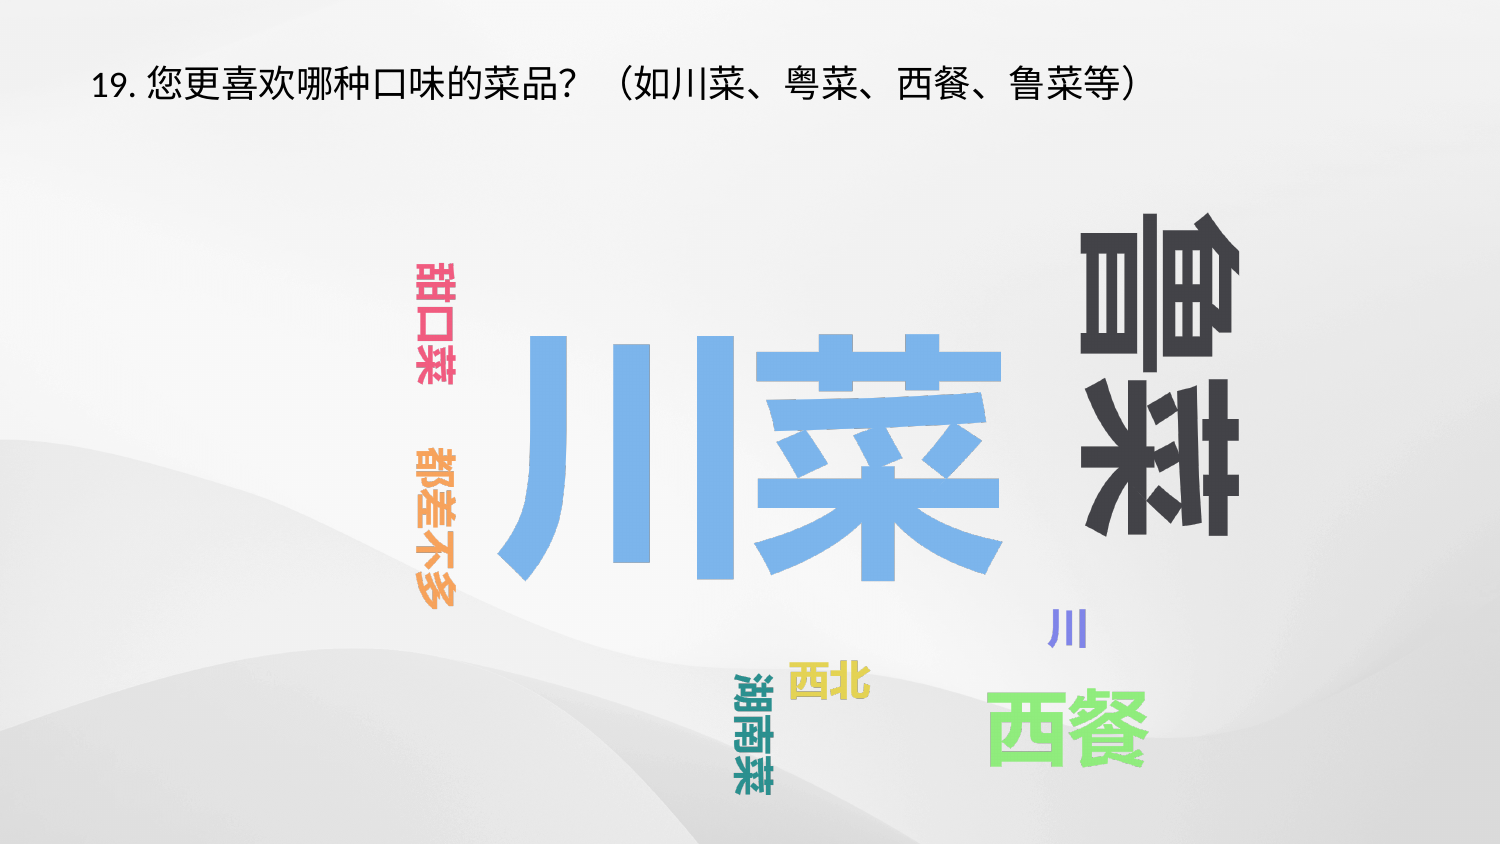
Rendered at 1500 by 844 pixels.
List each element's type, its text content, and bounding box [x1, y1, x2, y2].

picture [0, 0, 1500, 844]
text_box 19.您更喜欢哪种口味的菜品？（如川菜、粤菜、西餐、鲁菜等） [74, 44, 1200, 120]
